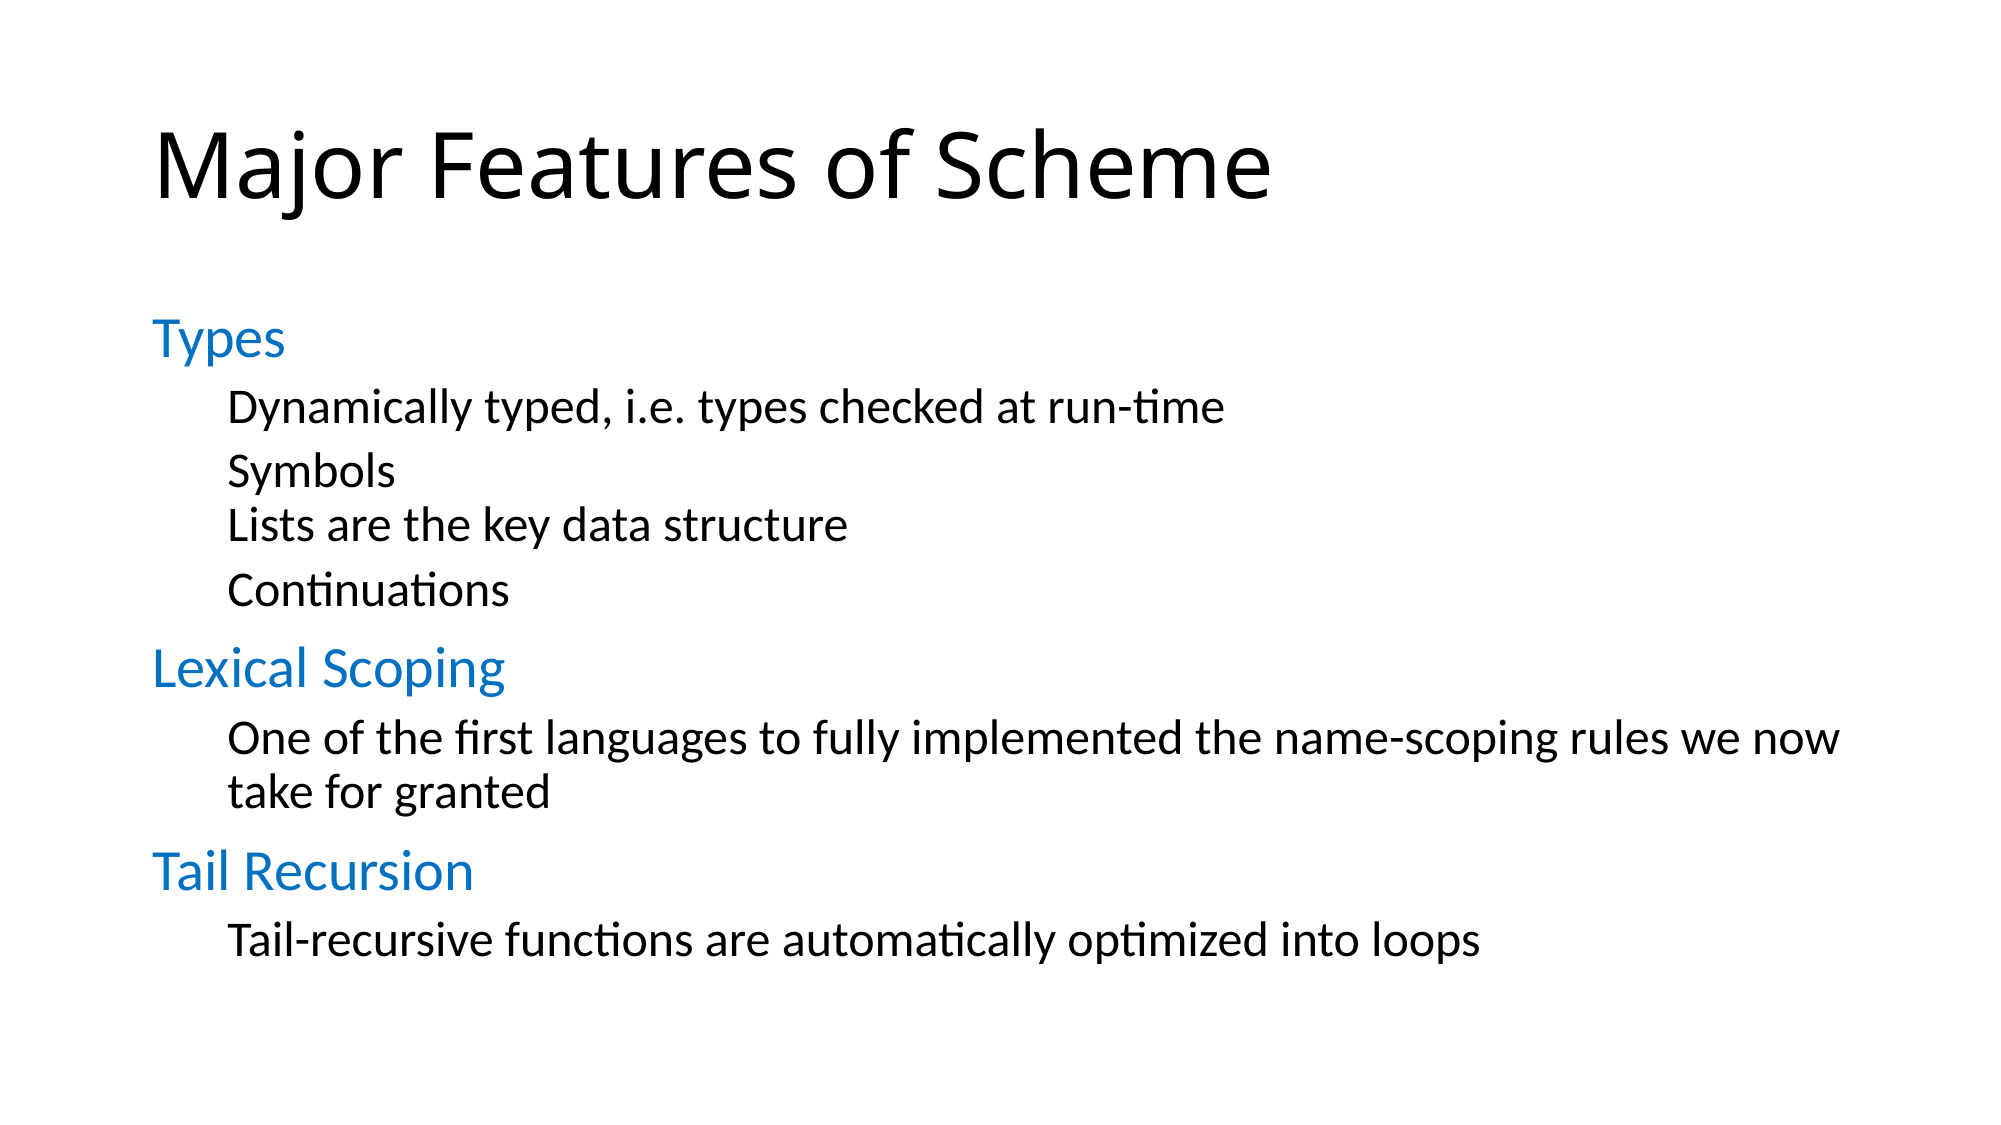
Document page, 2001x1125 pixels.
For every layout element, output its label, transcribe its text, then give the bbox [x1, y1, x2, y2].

list Types Dynamically typed, i.e. types checked at run-time Symbols Lists are the key data structure Continuations Lexical Scoping One of the first languages to fully implemented the name-scoping rules we now take for granted Tail Recursion Tail-recursive functions are automatically optimized into loops [137, 299, 1863, 1014]
title Major Features of Scheme [137, 59, 1863, 278]
